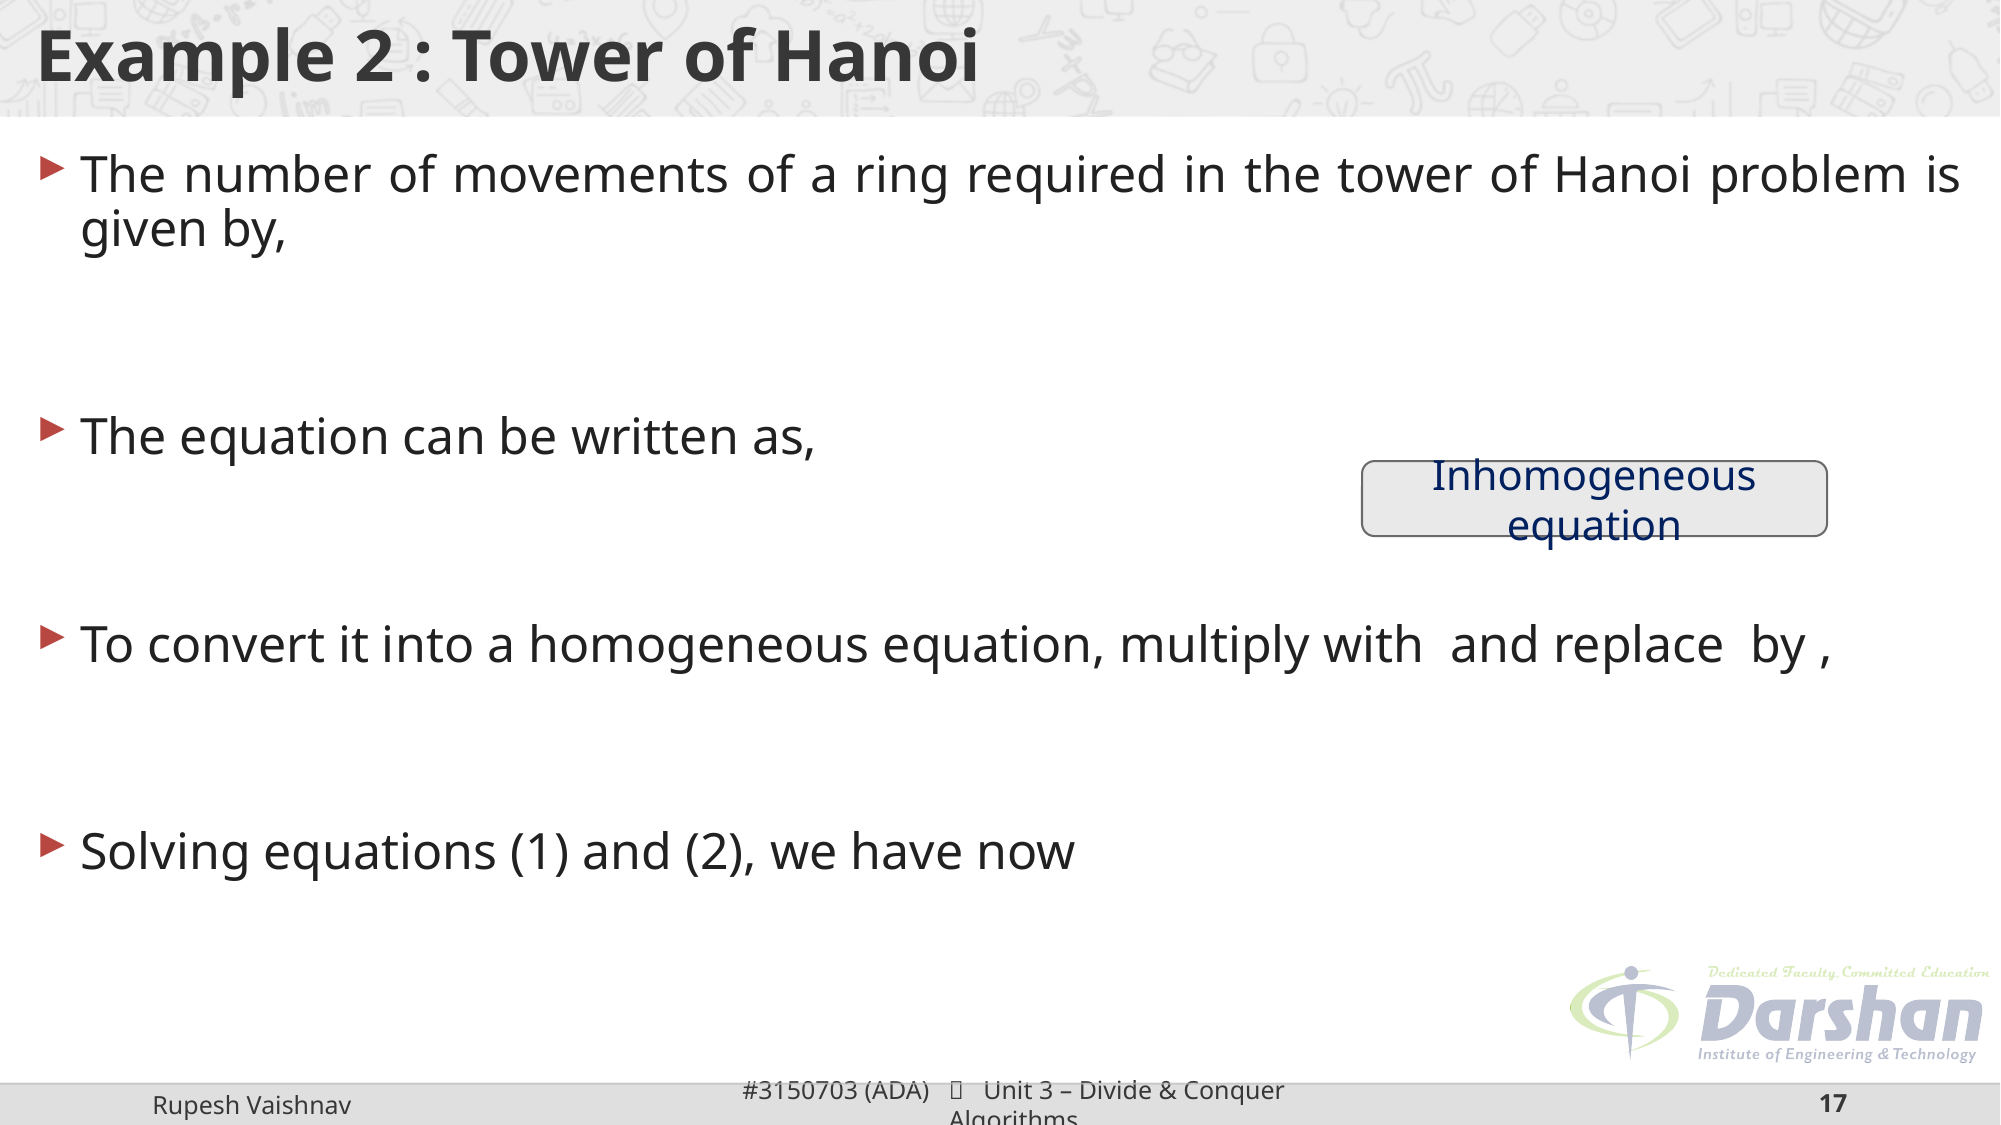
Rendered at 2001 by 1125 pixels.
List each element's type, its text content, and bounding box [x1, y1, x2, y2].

title Example 2 : Tower of Hanoi [0, 0, 2000, 117]
text_box Merge [1570, 966, 1990, 1063]
text_box Inhomogeneous equation [1360, 460, 1829, 538]
